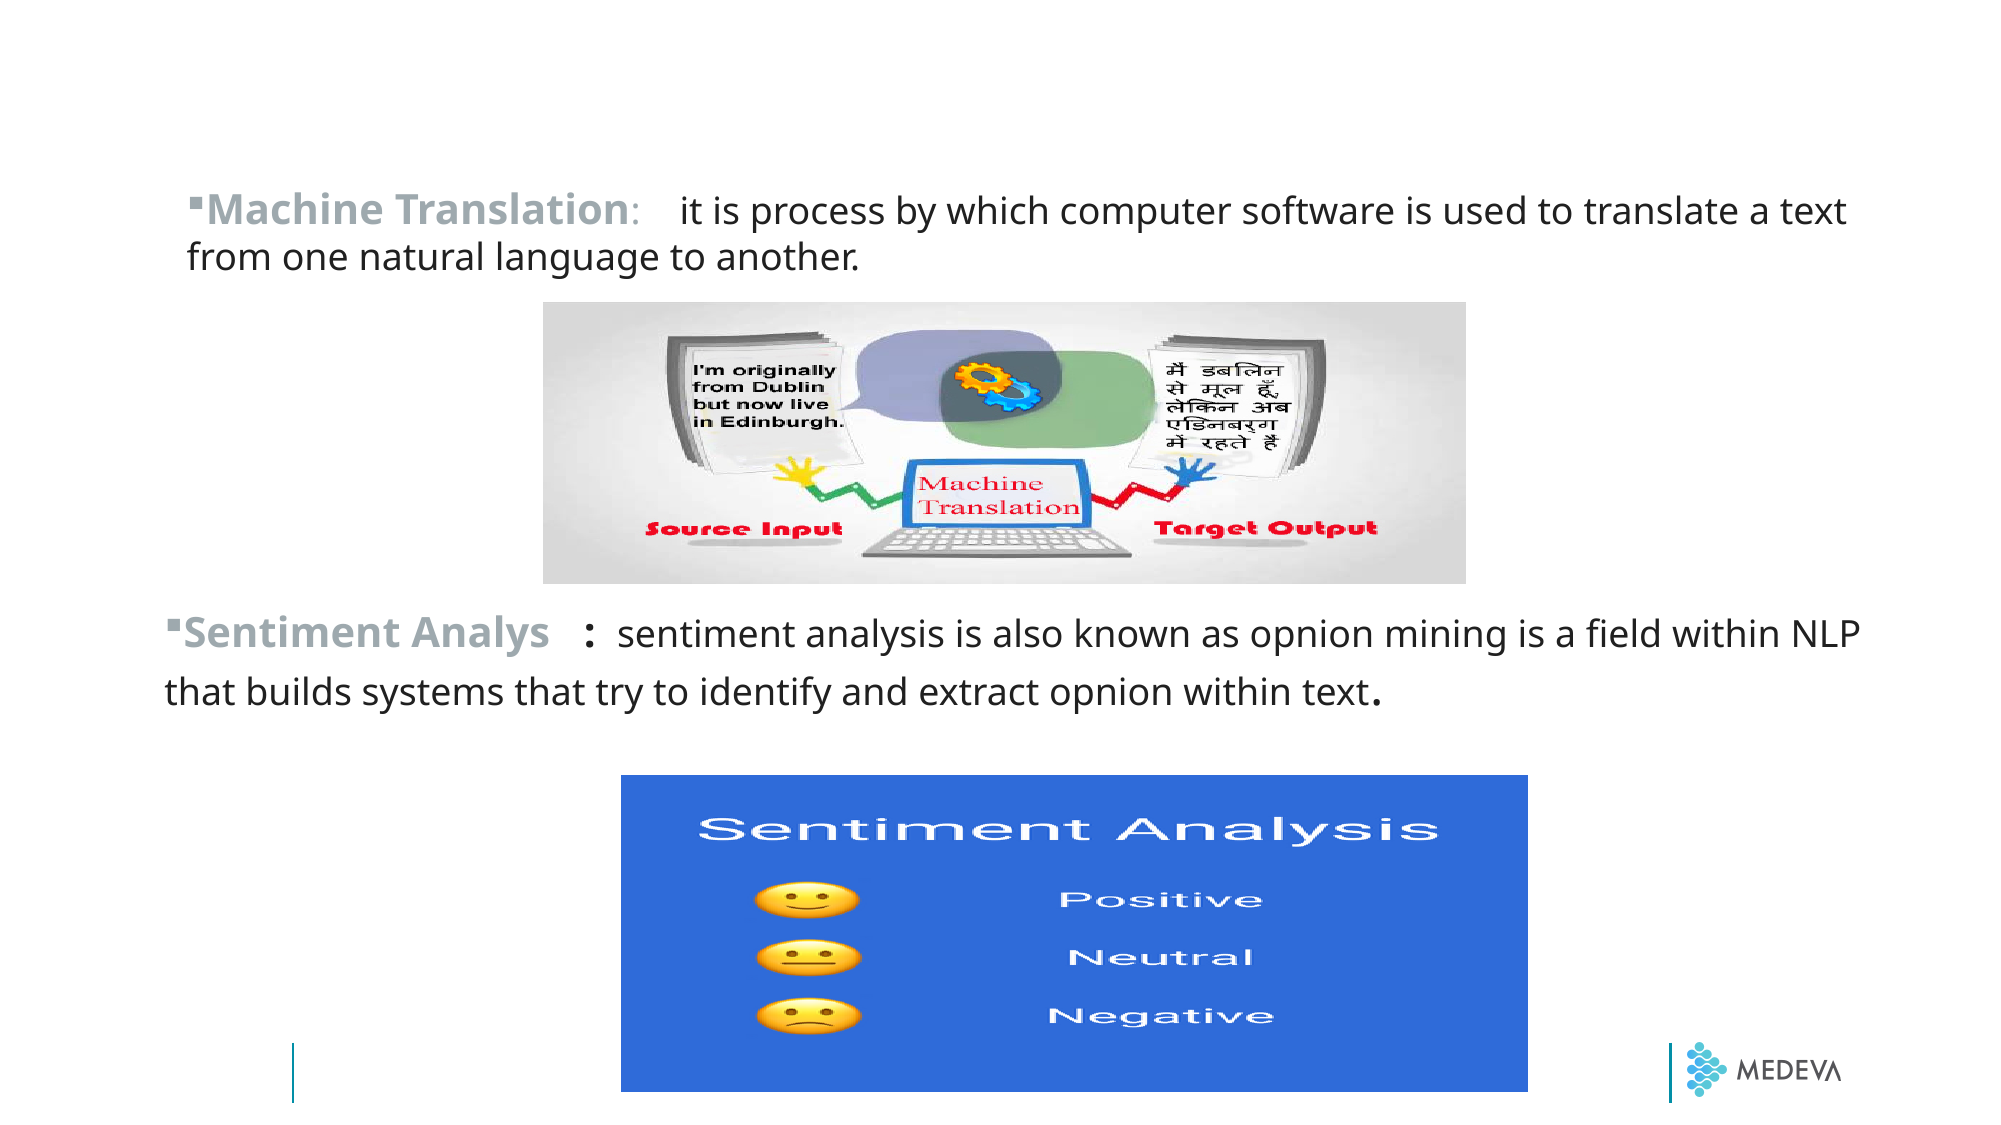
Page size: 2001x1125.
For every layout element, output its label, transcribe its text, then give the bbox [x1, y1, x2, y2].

text_box Machine Translation: it is process by which computer software is used to translate a text from one natural language to another. [171, 175, 1867, 286]
picture [543, 302, 1466, 584]
picture [1687, 1042, 1841, 1099]
text_box Sentiment Analysis: sentiment analysis is also known as opnion mining is a field within NLP that builds systems that try to identify and extract opnion within text. [149, 597, 1882, 723]
picture [621, 775, 1528, 1092]
